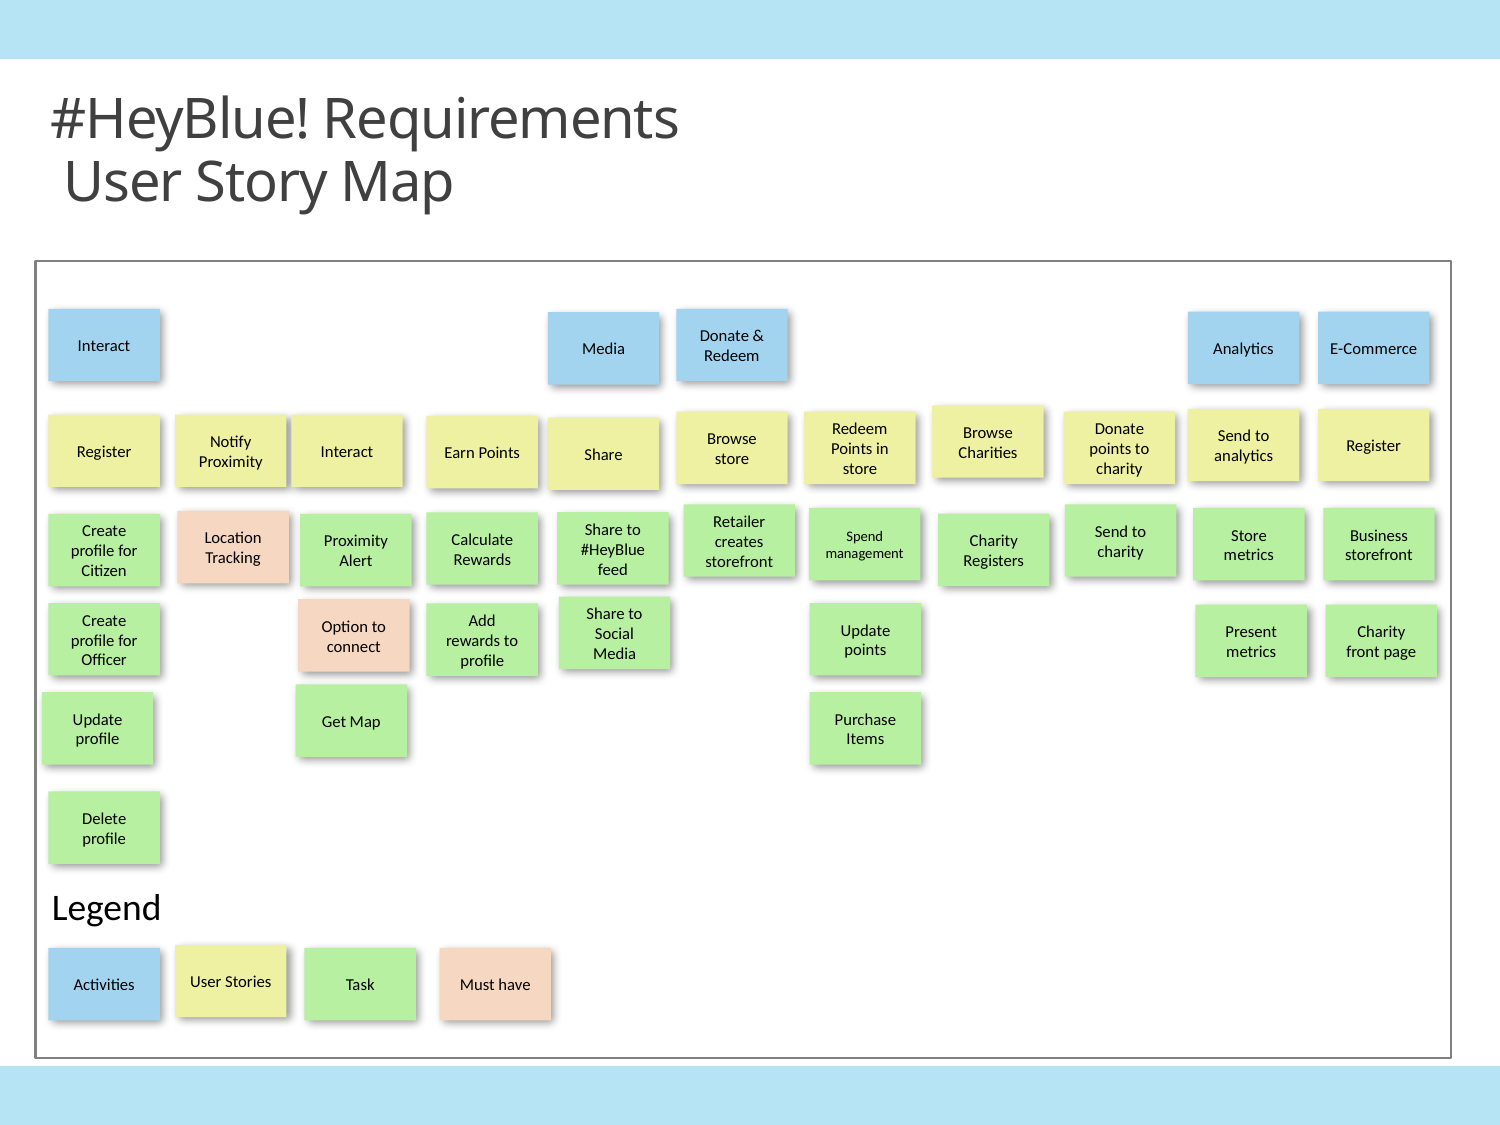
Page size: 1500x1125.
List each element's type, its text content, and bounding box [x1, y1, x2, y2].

text_box Get Map [294, 683, 408, 758]
text_box Calculate Rewards [425, 511, 539, 586]
text_box Send to analytics [1187, 408, 1301, 483]
text_box Analytics [1187, 310, 1301, 385]
text_box Must have [438, 947, 552, 1022]
text_box Retailer creates storefront [682, 503, 796, 578]
text_box Interact [290, 413, 404, 488]
text_box Interact [47, 308, 161, 382]
text_box Share [547, 416, 661, 491]
text_box Send to charity [1064, 503, 1178, 578]
title #HeyBlue! Requirements User Story Map [35, 79, 1273, 222]
text_box Donate & Redeem [675, 308, 789, 382]
text_box Task [303, 947, 417, 1022]
text_box Create profile for Citizen [47, 513, 161, 588]
text_box User Stories [174, 944, 288, 1019]
text_box Legend [37, 875, 790, 936]
text_box Share to Social Media [558, 595, 672, 670]
text_box Add rewards to profile [425, 602, 539, 677]
text_box Store metrics [1192, 507, 1306, 582]
text_box E-Commerce [1317, 310, 1431, 385]
text_box Notify Proximity [174, 413, 288, 488]
text_box Register [1317, 408, 1431, 483]
text_box Share to #HeyBlue feed [556, 511, 670, 586]
text_box Purchase Items [808, 691, 922, 766]
text_box Create profile for Officer [47, 602, 161, 677]
text_box Spend management [808, 507, 922, 582]
text_box Update points [808, 602, 922, 677]
text_box Browse store [675, 410, 789, 485]
text_box Charity Registers [937, 512, 1051, 587]
text_box Proximity Alert [299, 513, 413, 588]
text_box Register [47, 413, 161, 488]
text_box Present metrics [1194, 603, 1308, 678]
text_box Media [547, 311, 661, 386]
text_box Business storefront [1322, 507, 1436, 582]
text_box Delete profile [47, 790, 161, 865]
text_box Option to connect [297, 598, 411, 673]
text_box Charity front page [1324, 603, 1438, 678]
text_box Location Tracking [176, 510, 290, 585]
text_box Donate points to charity [1062, 410, 1176, 485]
text_box Redeem Points in store [803, 410, 917, 485]
text_box Browse Charities [931, 404, 1045, 479]
text_box [34, 260, 1452, 1059]
text_box Update profile [40, 691, 154, 766]
text_box Earn Points [425, 415, 539, 490]
text_box Activities [47, 947, 161, 1022]
